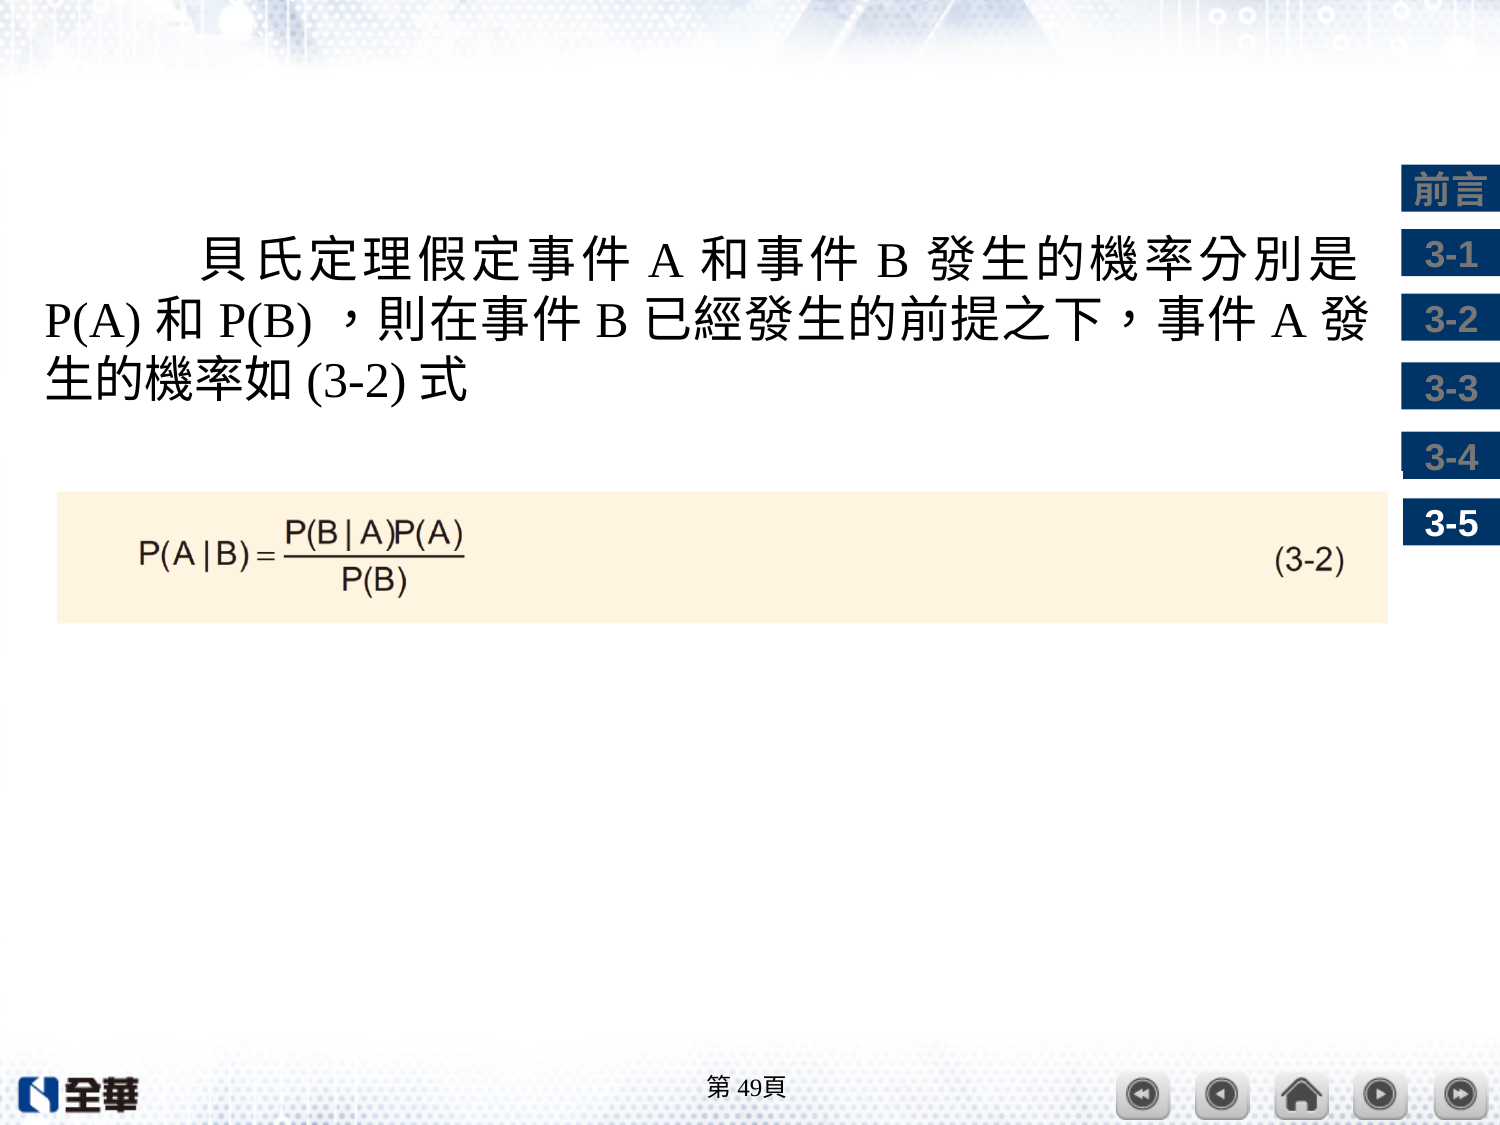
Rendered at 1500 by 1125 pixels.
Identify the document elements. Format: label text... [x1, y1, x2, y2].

list 貝氏定理假定事件A和事件B發生的機率分別是P(A)和P(B)，則在事件B已經發生的前提之下，事件A發生的機率如(3-2)式 [29, 219, 1386, 1048]
picture [0, 0, 1500, 1125]
